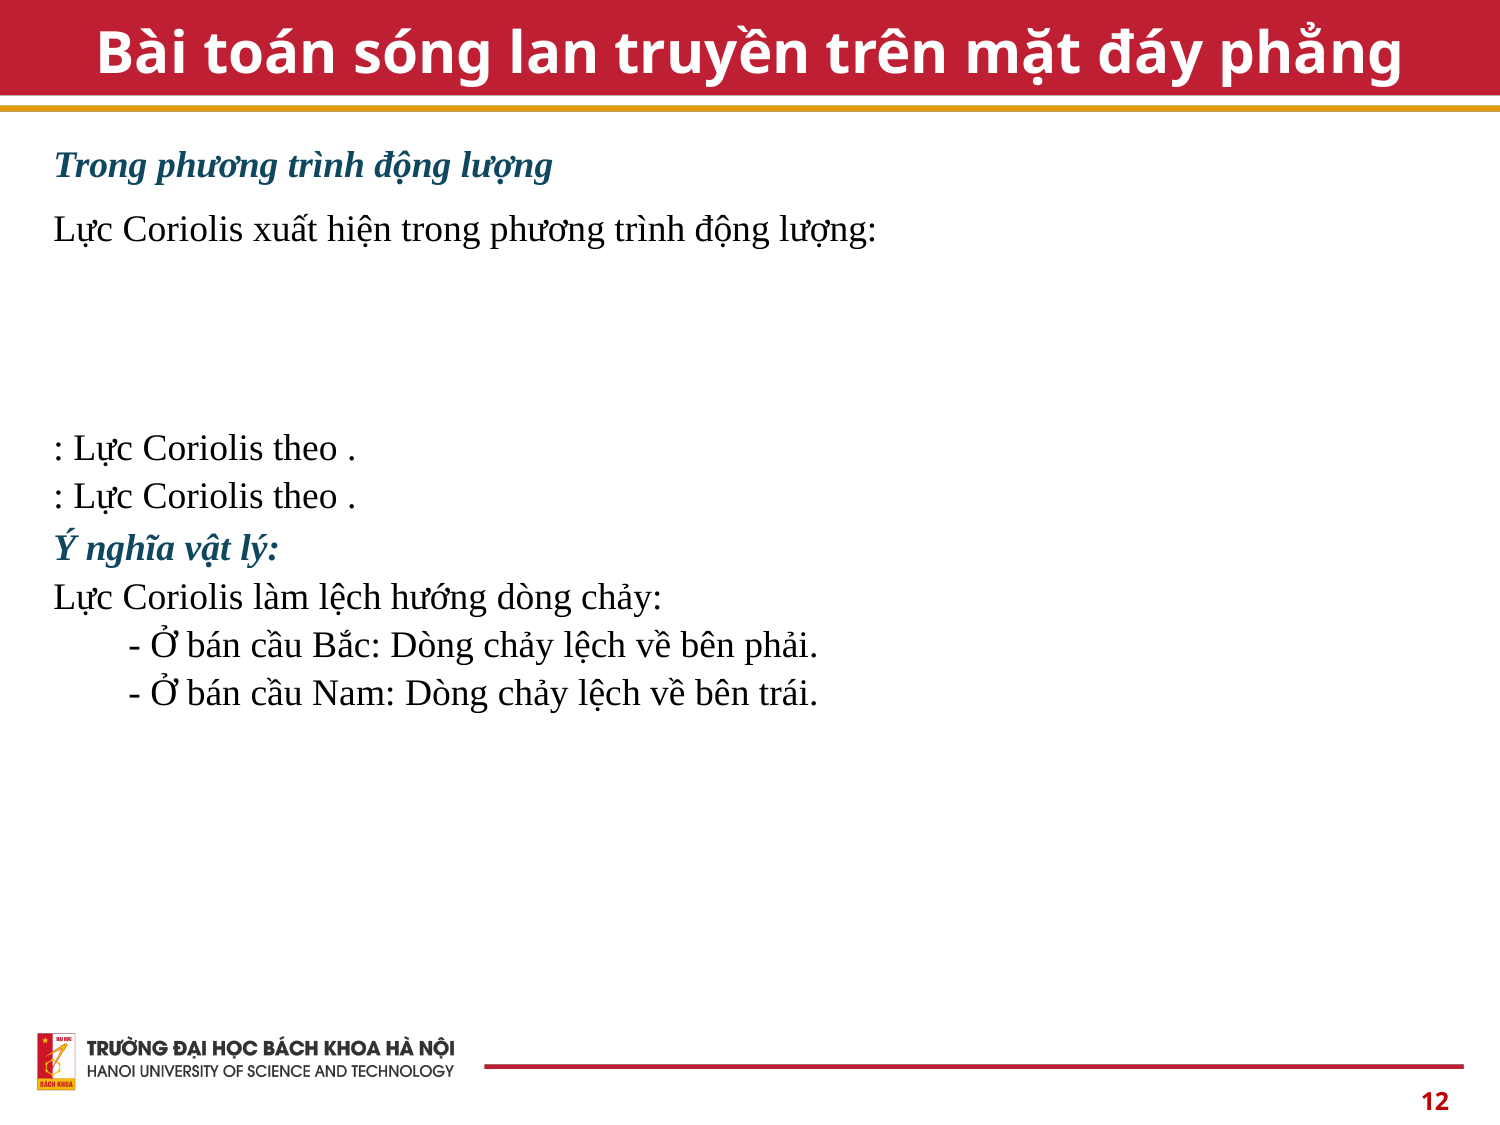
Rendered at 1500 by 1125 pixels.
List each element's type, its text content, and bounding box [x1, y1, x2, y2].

picture [0, 0, 1500, 1125]
slide_number 12 [1126, 1078, 1464, 1125]
title Bài toán sóng lan truyền trên mặt đáy phẳng [38, 16, 1462, 91]
